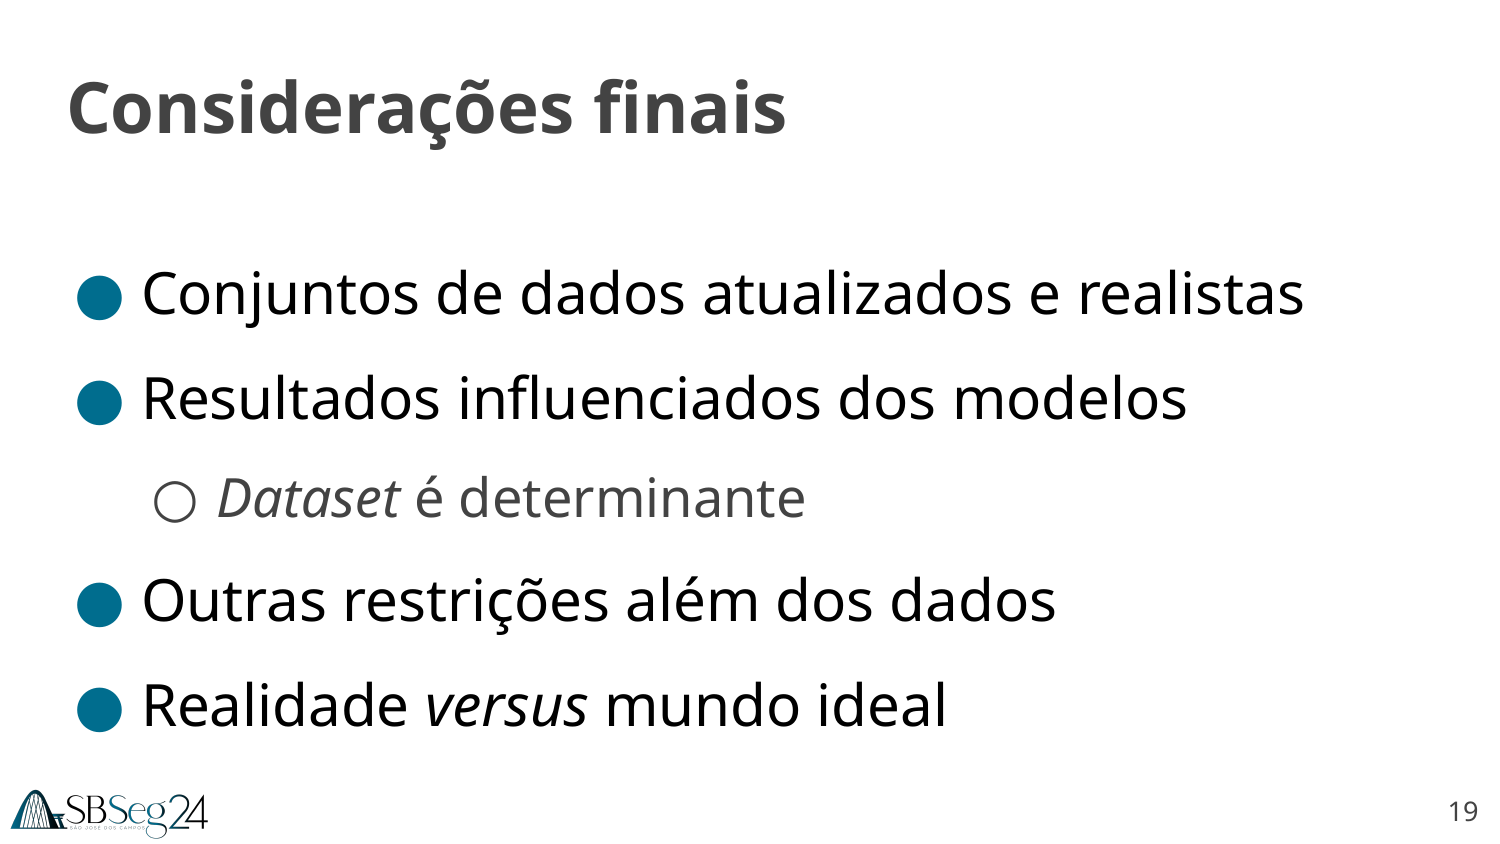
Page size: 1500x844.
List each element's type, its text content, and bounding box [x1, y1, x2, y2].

list Conjuntos de dados atualizados e realistas Resultados influenciados dos modelos Dataset é determinante Outras restrições além dos dados Realidade versus mundo ideal [51, 205, 1449, 776]
title Considerações finais [51, 48, 1449, 142]
slide_number ‹#› [1403, 779, 1494, 844]
picture [5, 779, 212, 844]
